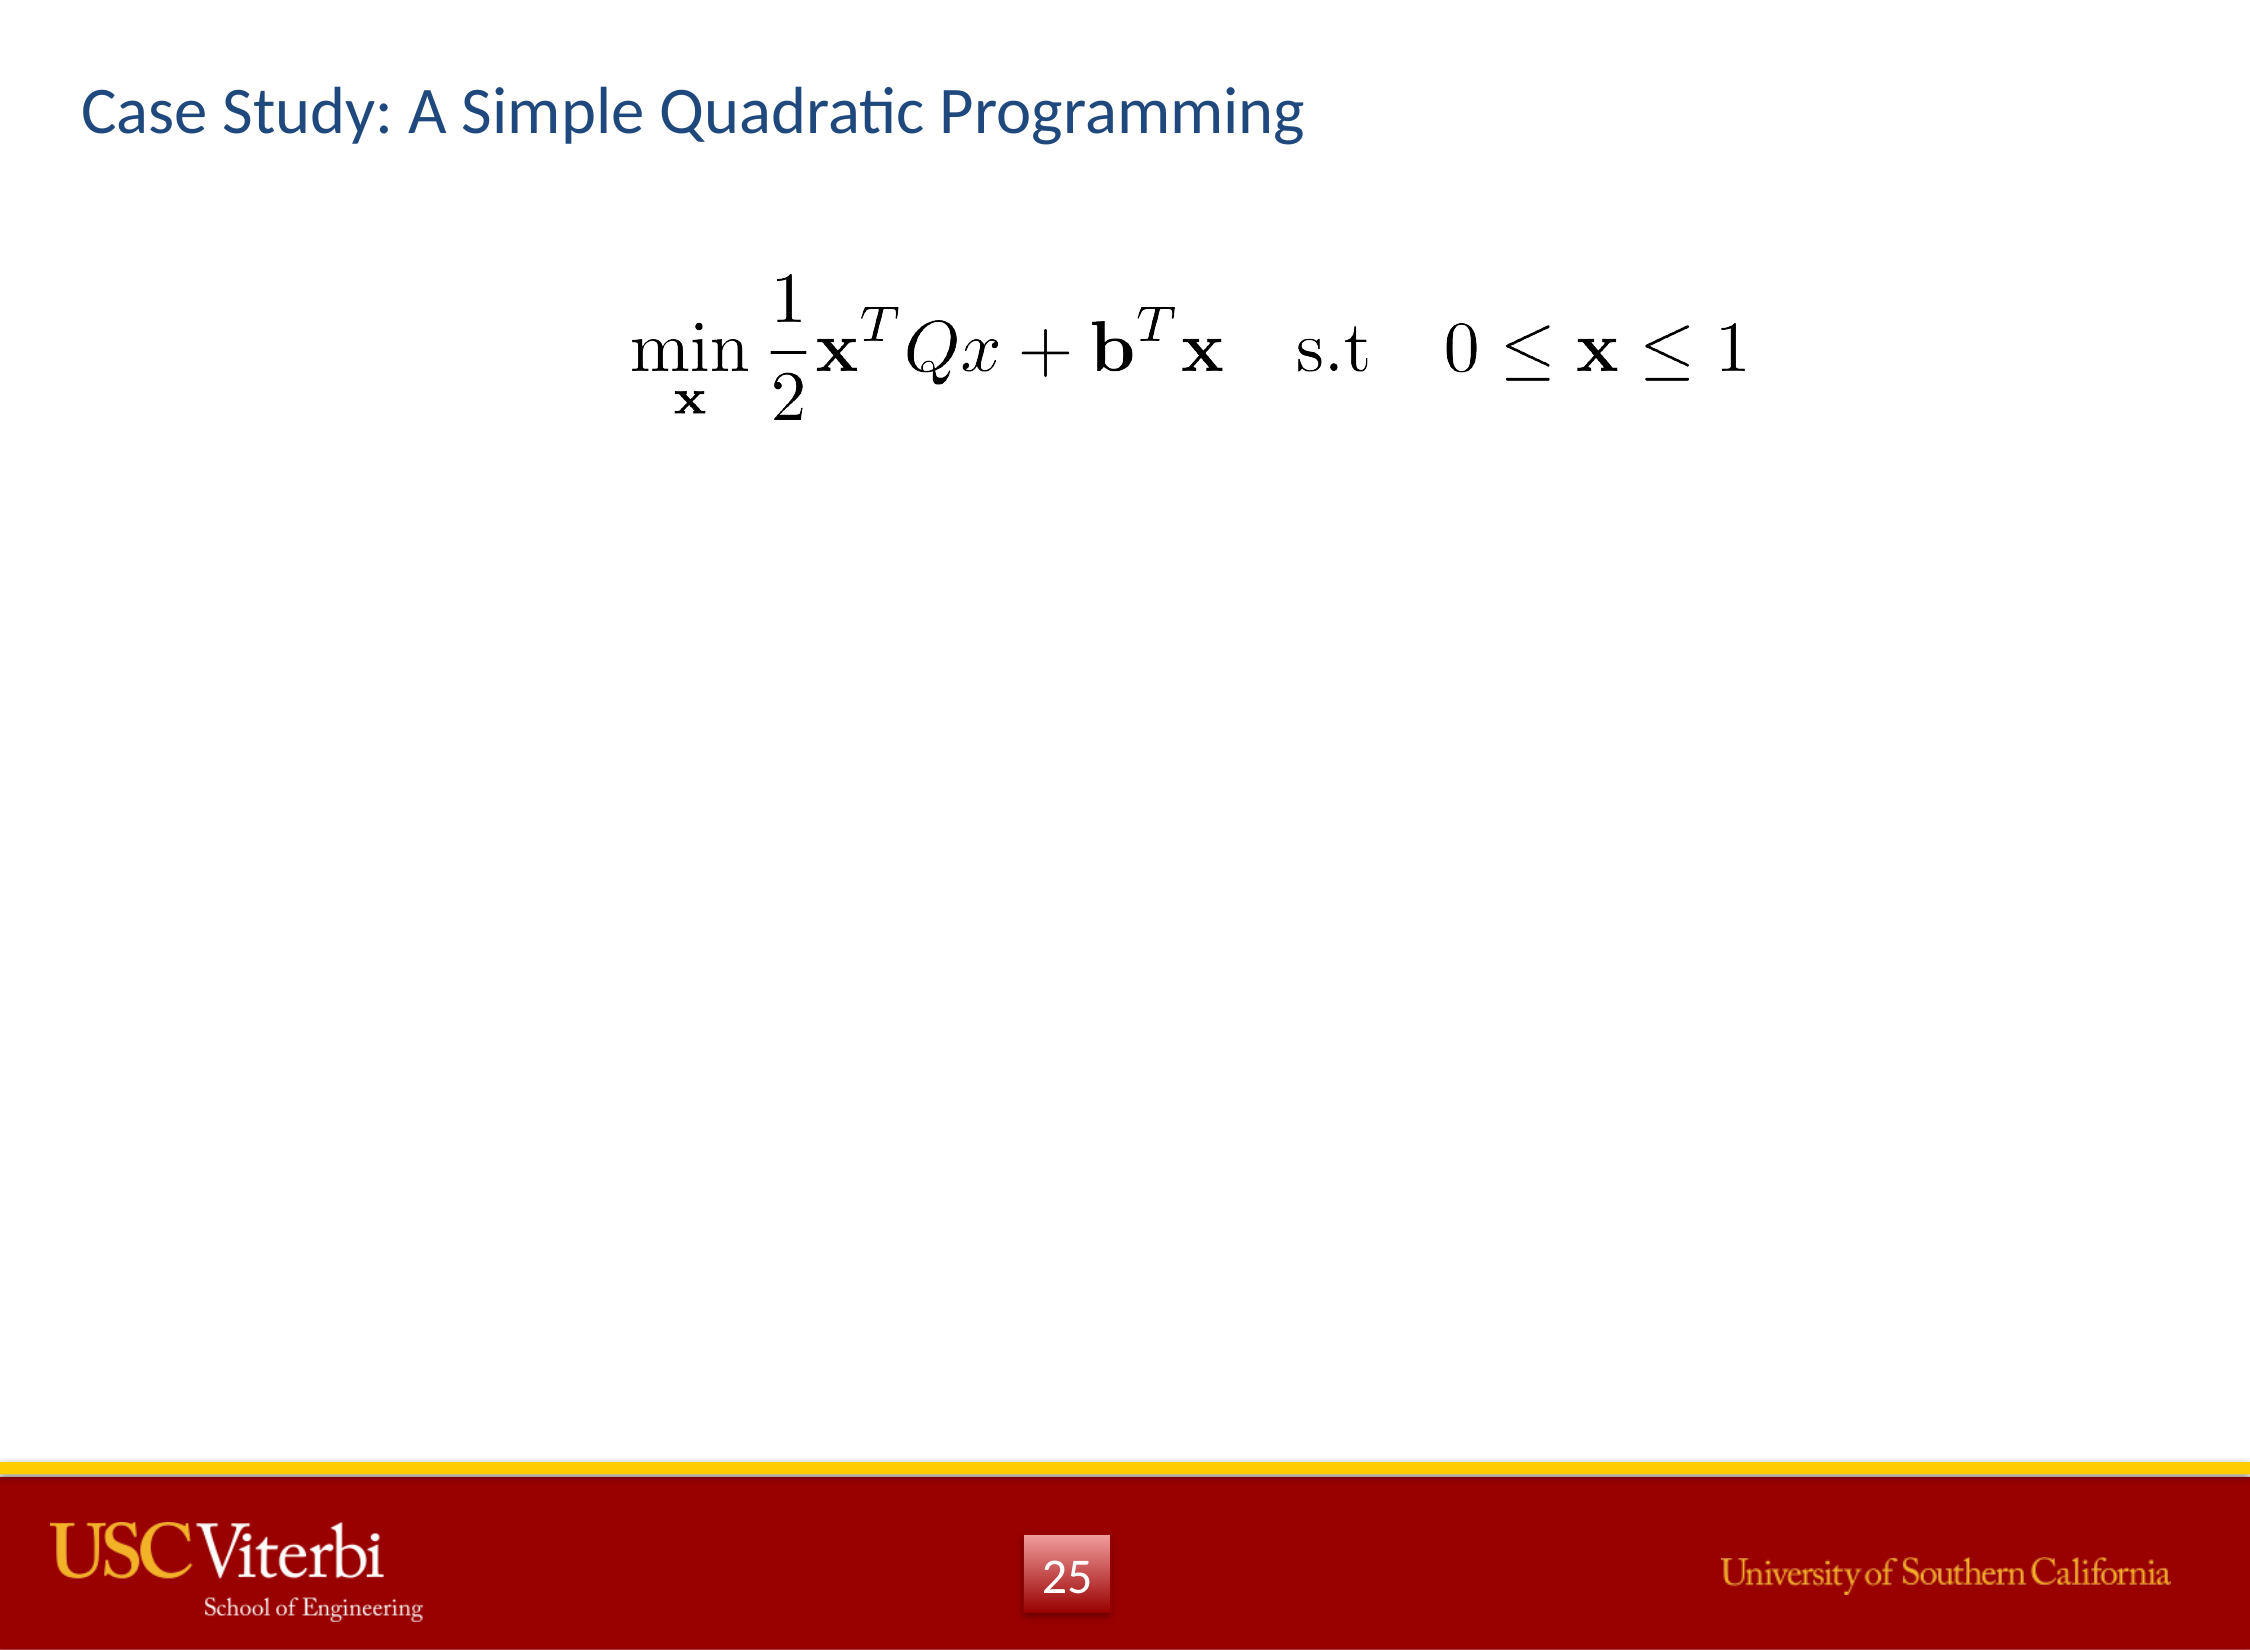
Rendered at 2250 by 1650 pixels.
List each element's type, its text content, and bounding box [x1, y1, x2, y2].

picture [1721, 1557, 2171, 1595]
picture [631, 274, 1745, 421]
text_box 25 [1023, 1534, 1112, 1613]
picture [50, 1522, 424, 1622]
text_box Case Study: A Simple Quadratic Programming [66, 59, 1971, 145]
